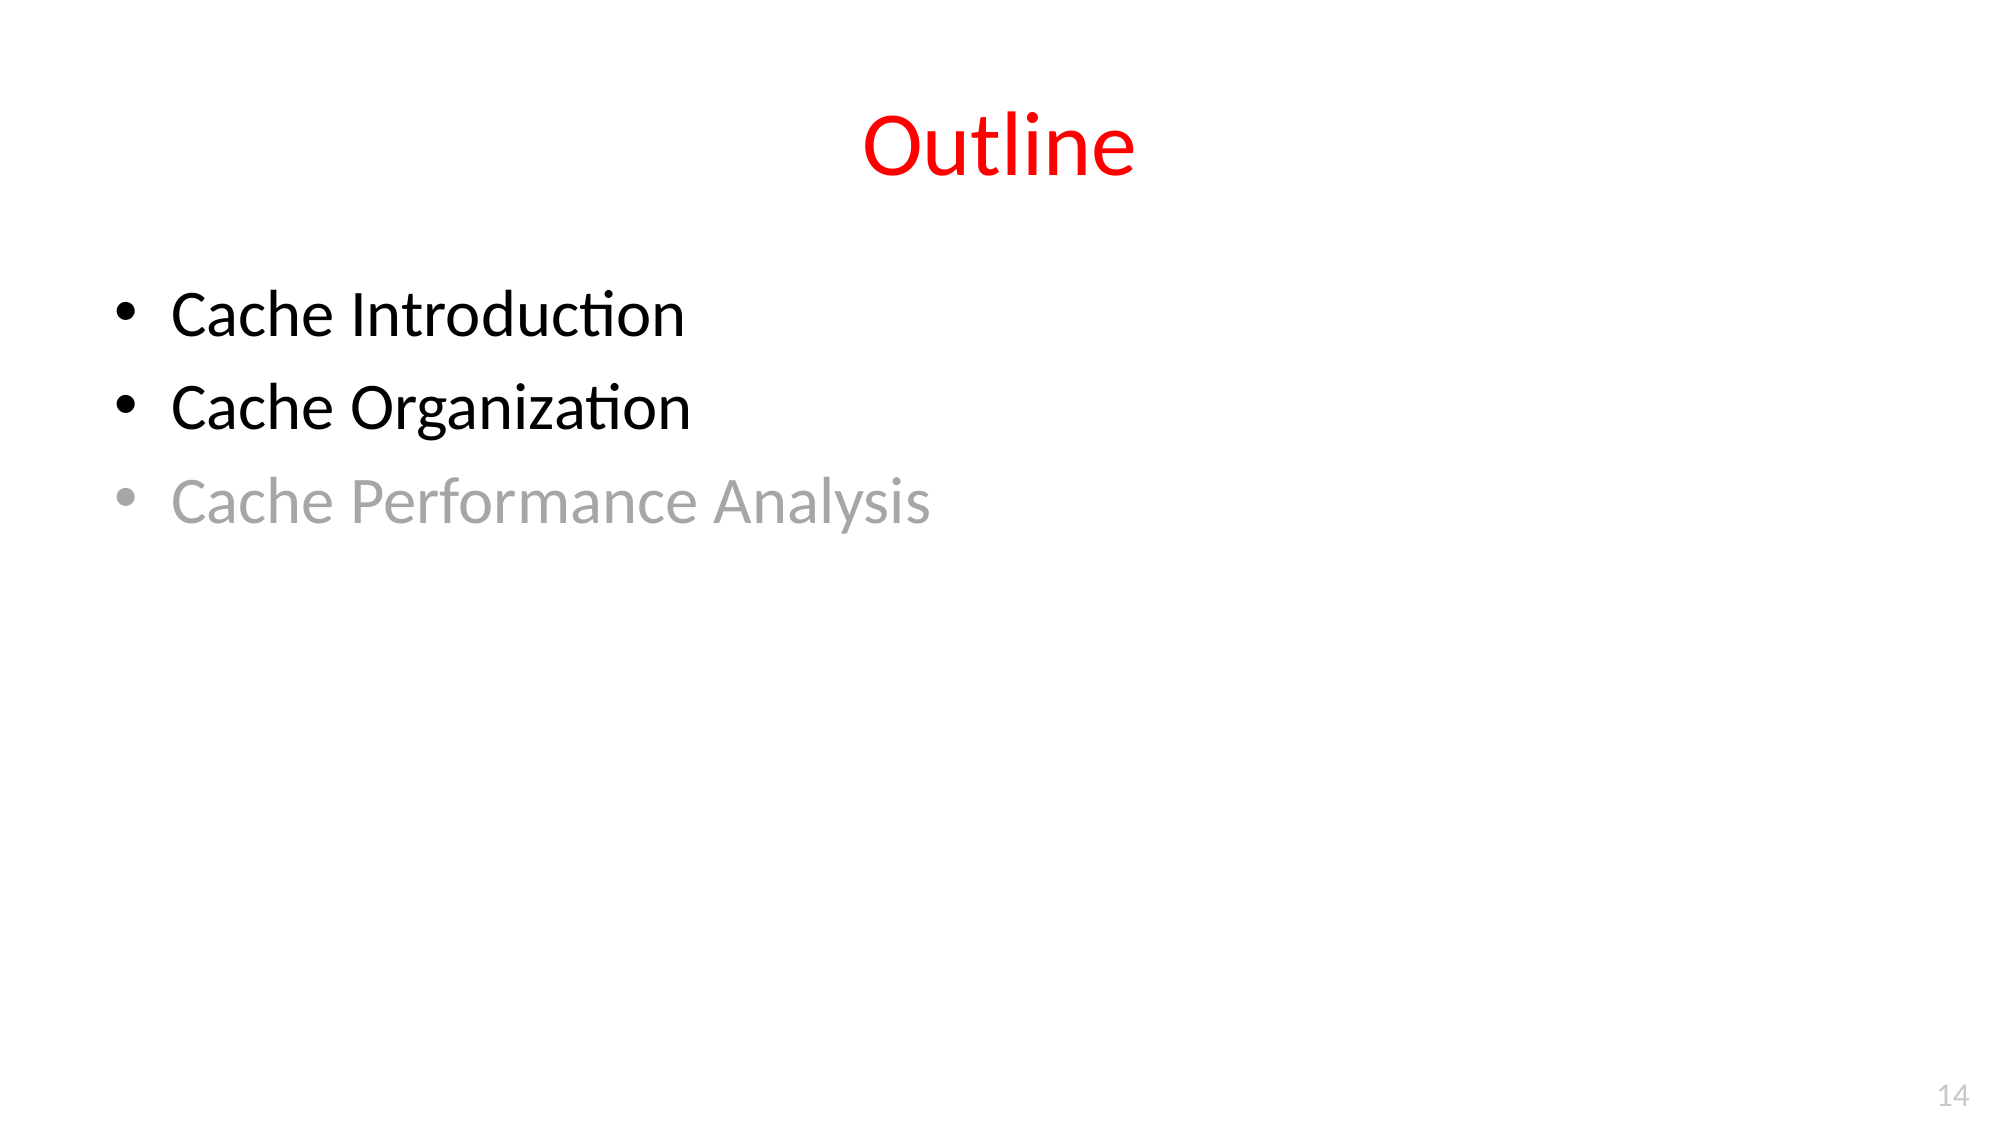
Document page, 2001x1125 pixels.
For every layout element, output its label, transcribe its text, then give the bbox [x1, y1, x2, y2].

title Outline [99, 45, 1900, 233]
list Cache Introduction Cache Organization Cache Performance Analysis [99, 262, 1900, 1005]
slide_number 14 [1884, 1061, 1985, 1125]
